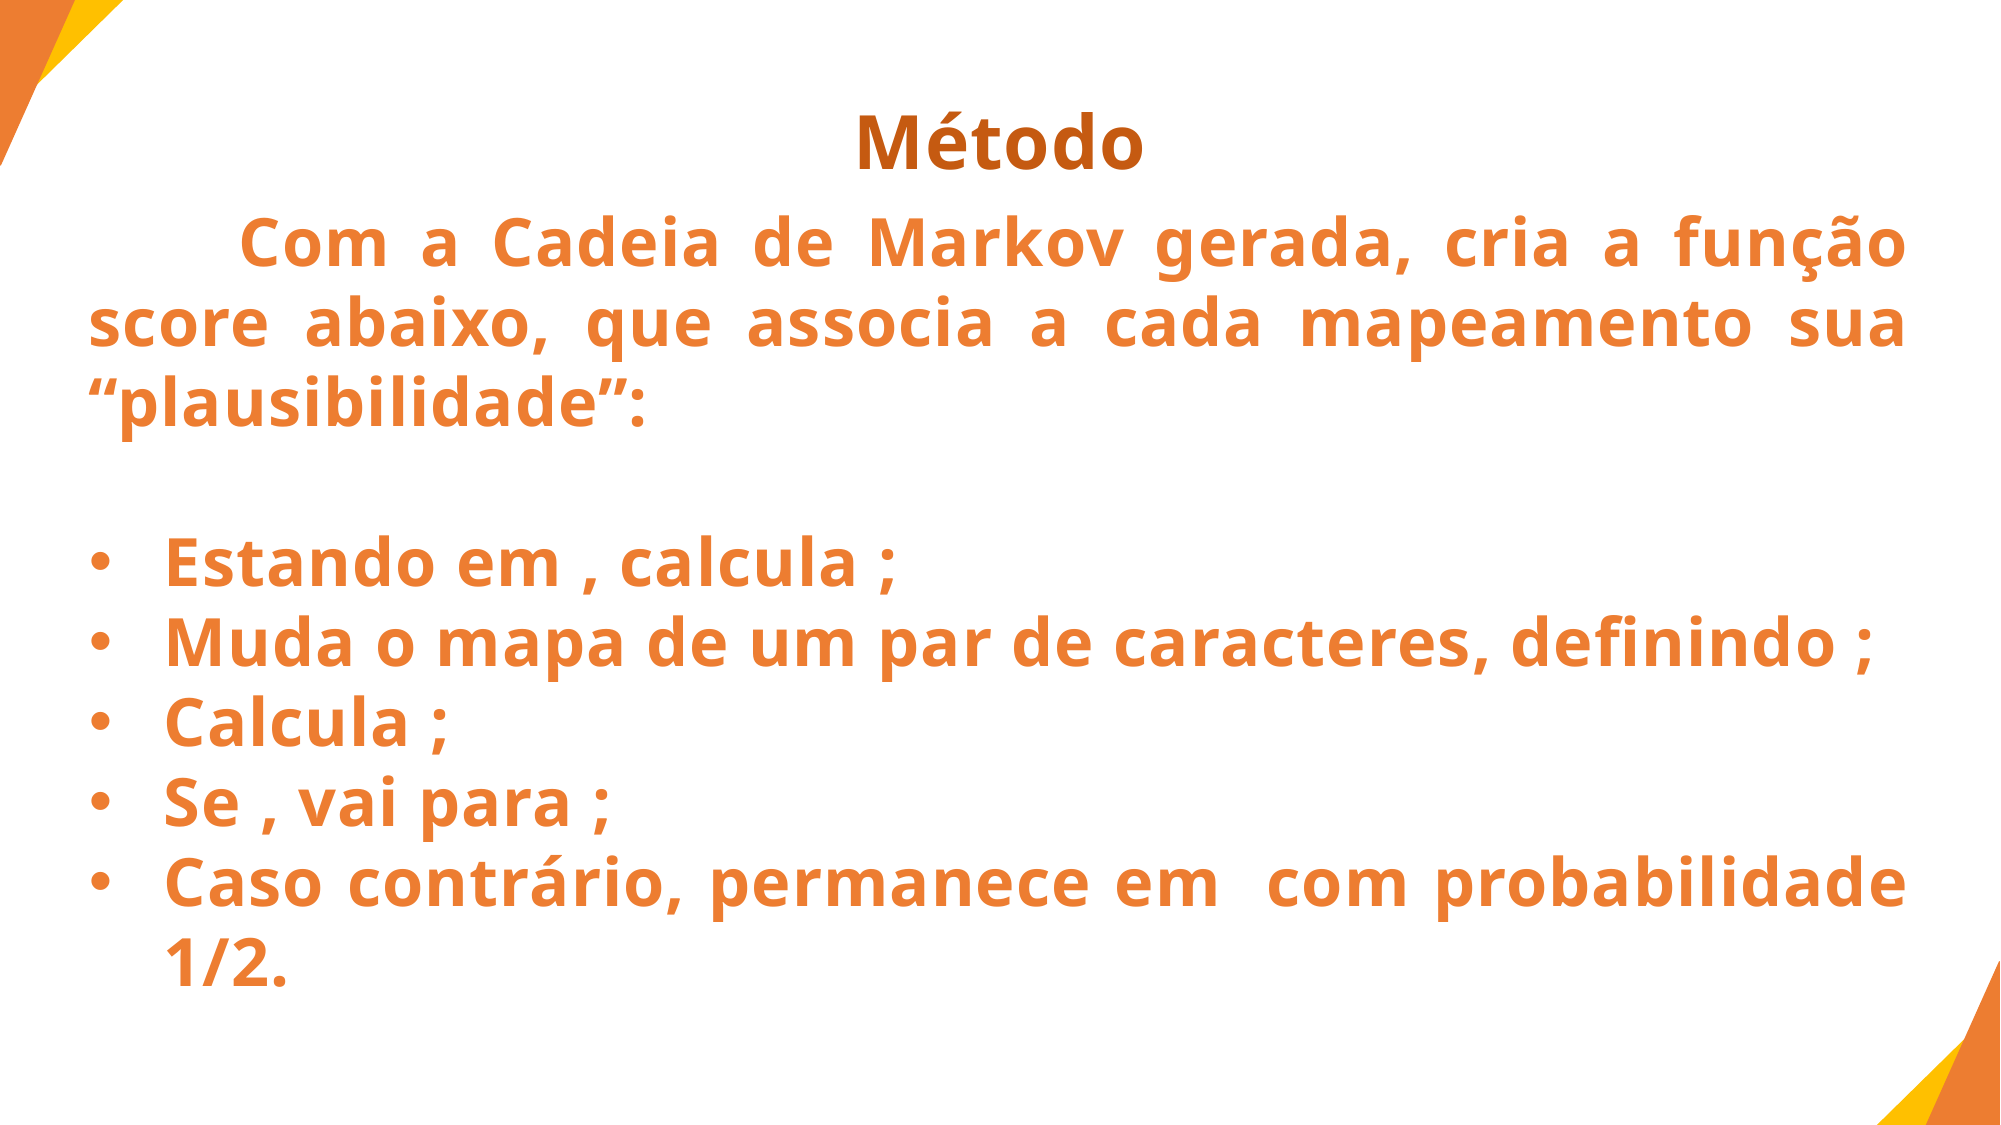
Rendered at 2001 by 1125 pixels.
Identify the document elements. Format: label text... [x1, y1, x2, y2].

text_box Método [838, 86, 1162, 192]
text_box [0, 0, 122, 166]
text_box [1878, 961, 2000, 1125]
